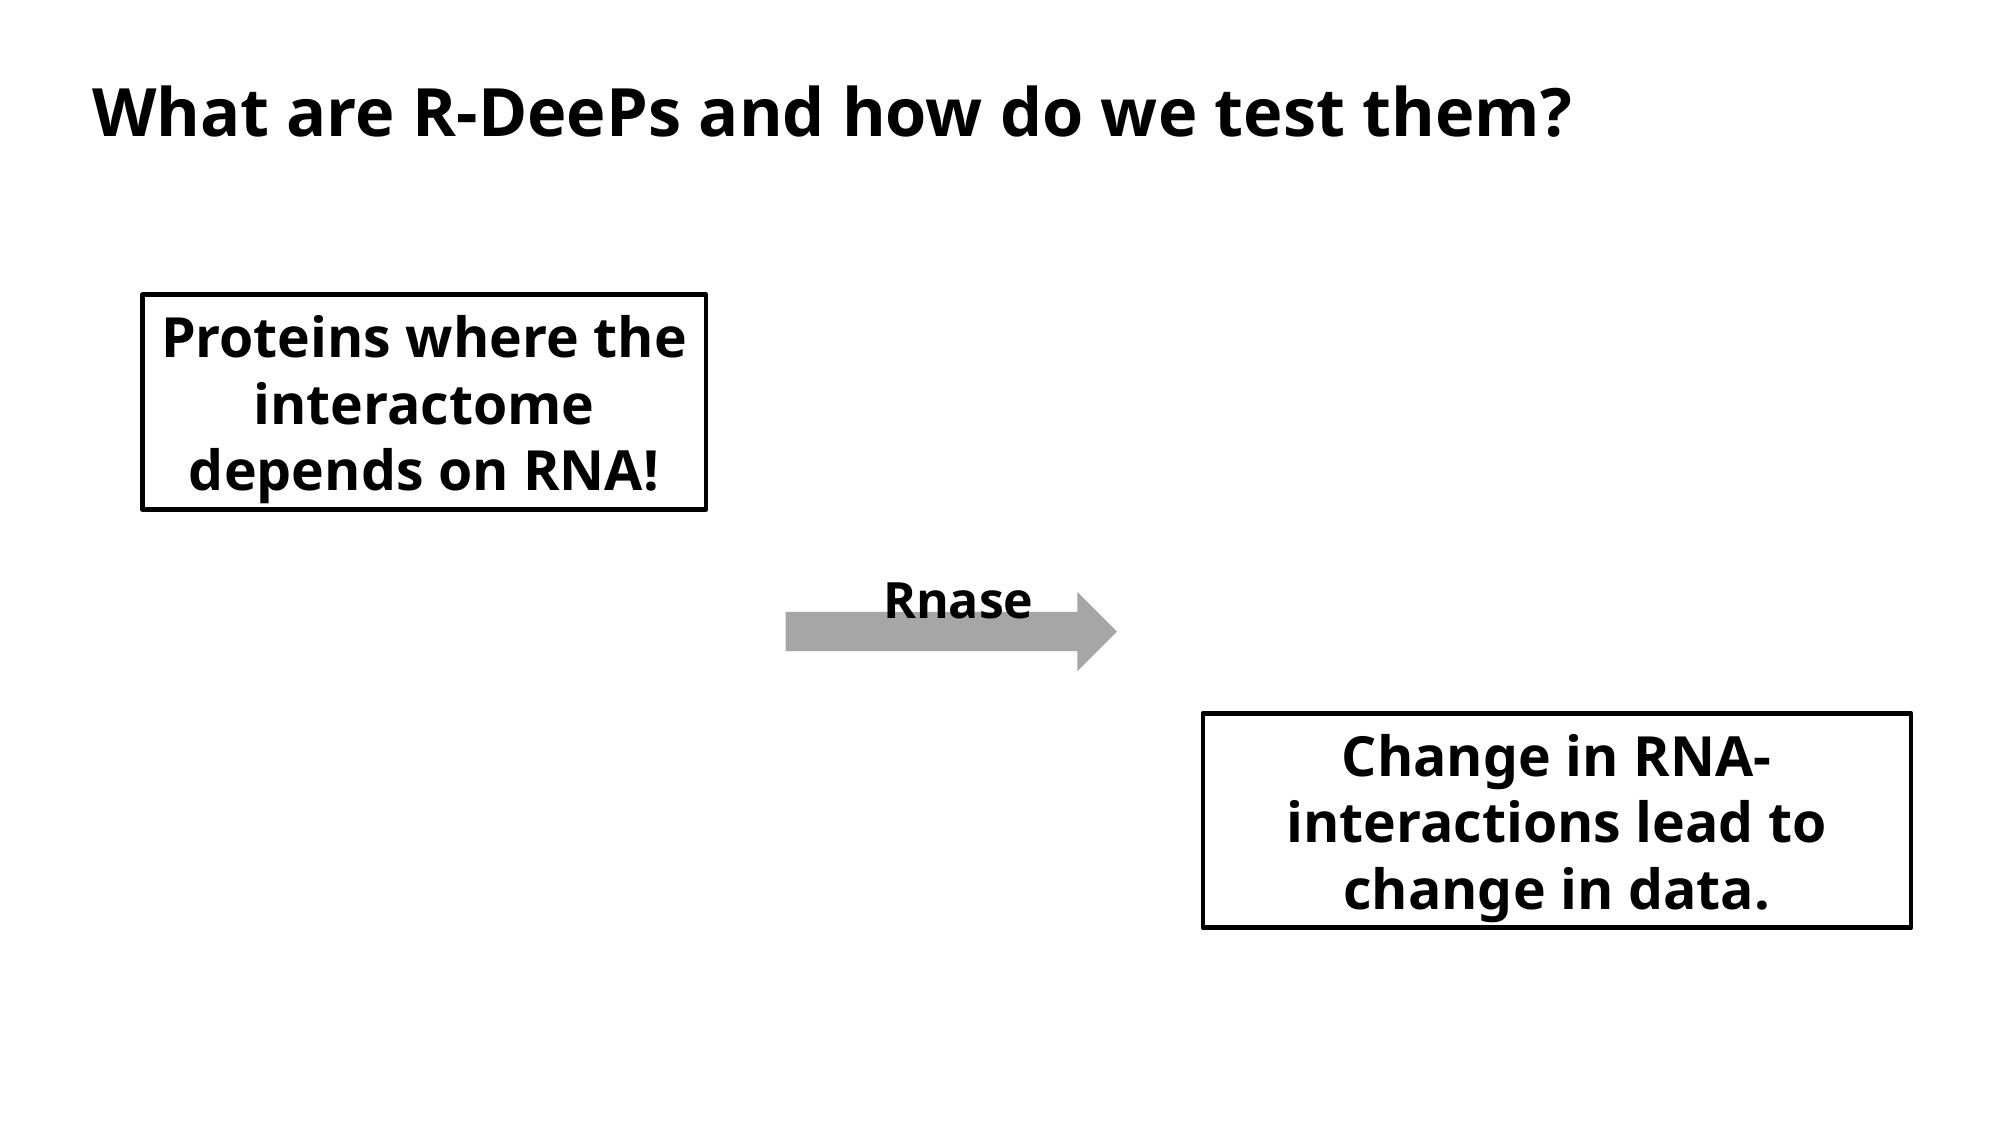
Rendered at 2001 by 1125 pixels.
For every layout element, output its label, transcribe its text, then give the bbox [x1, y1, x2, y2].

text_box What are R-DeePs and how do we test them? [77, 62, 1912, 158]
text_box [785, 611, 1113, 672]
text_box Change in RNA-interactions lead to change in data. [1202, 713, 1911, 928]
text_box Proteins where the interactome depends on RNA! [142, 294, 707, 510]
text_box Rnase [868, 560, 1223, 636]
